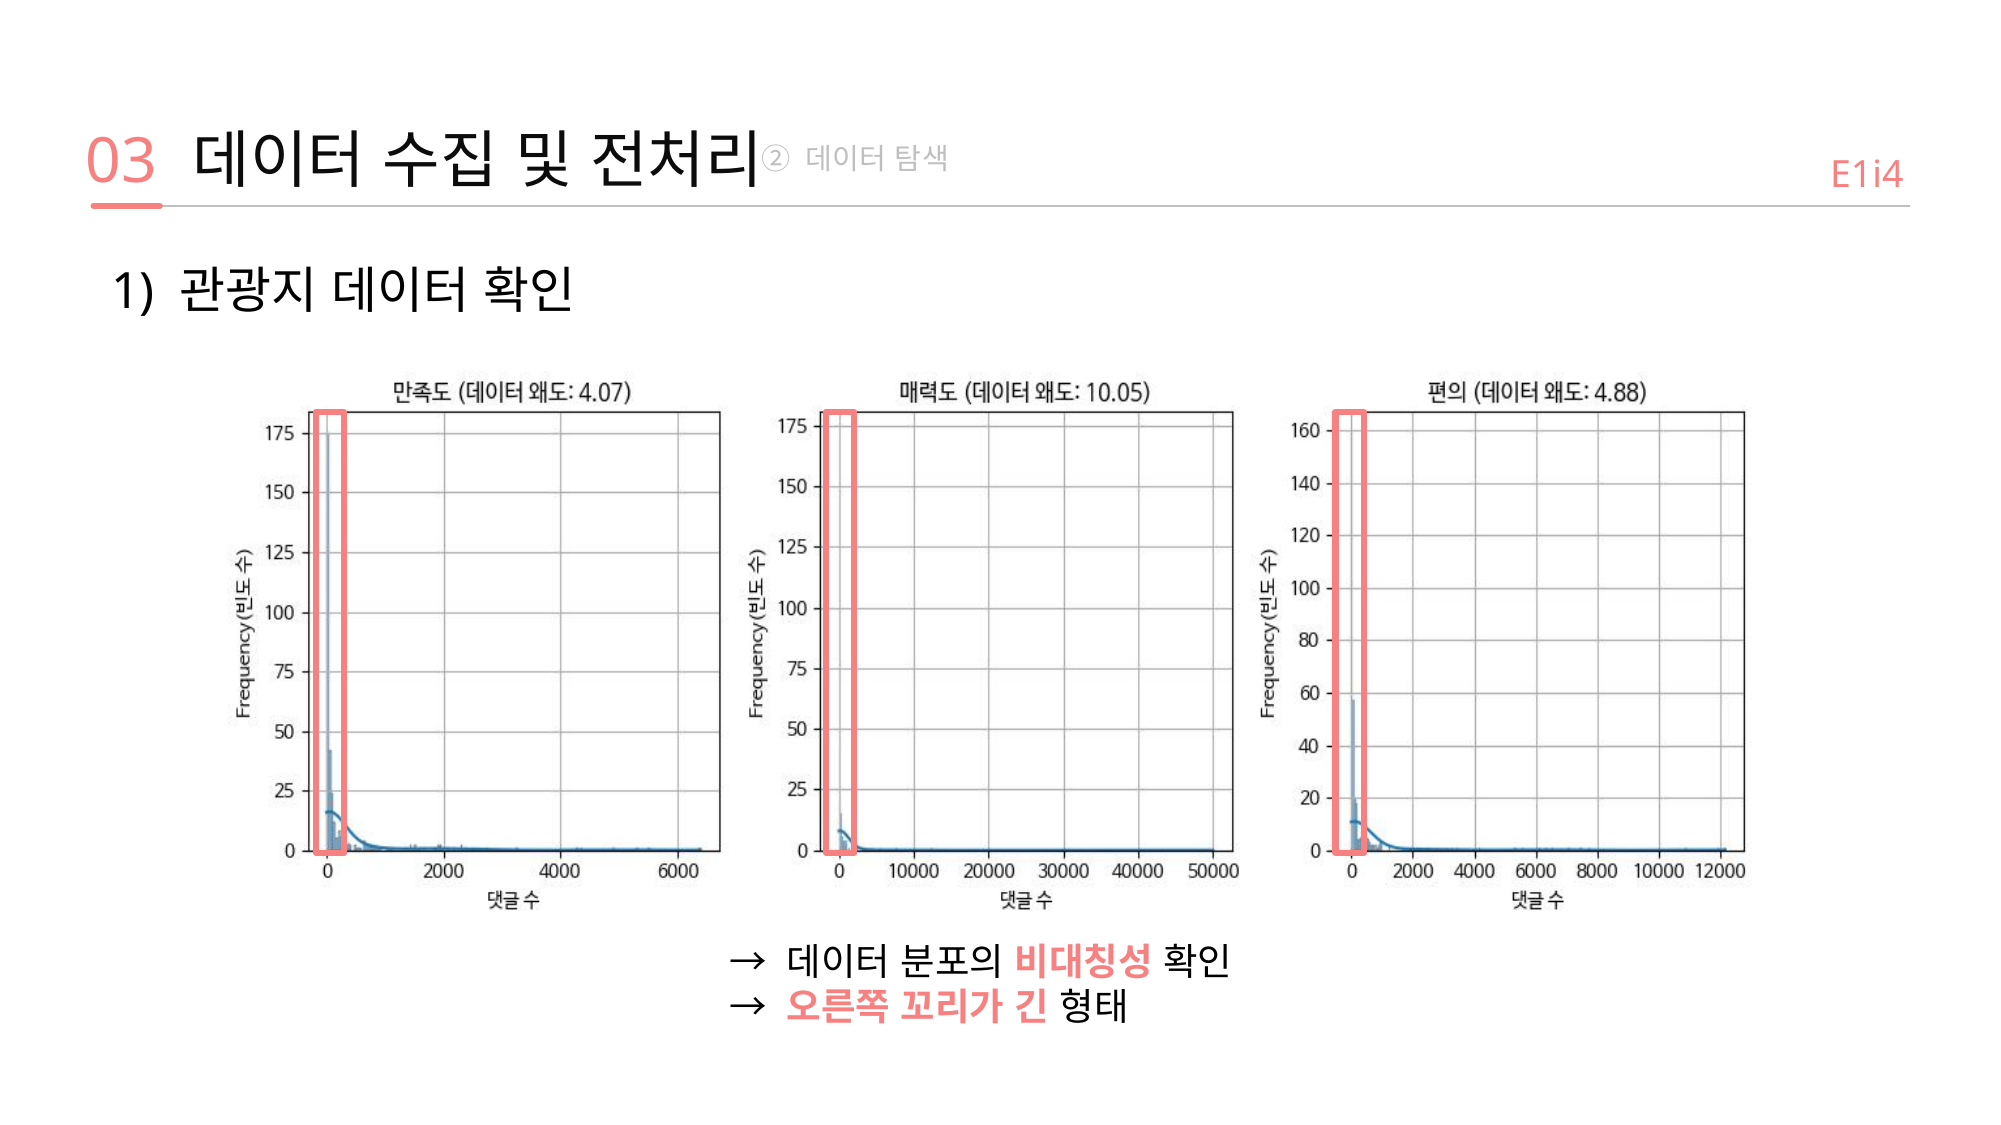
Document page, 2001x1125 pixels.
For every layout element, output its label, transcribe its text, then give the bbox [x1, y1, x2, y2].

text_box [216, 360, 1784, 934]
text_box E1i4 [1736, 150, 1904, 196]
text_box 데이터 수집 및 전처리 [192, 119, 843, 195]
text_box → 데이터 분포의 비대칭성 확인 → 오른쪽 꼬리가 긴 형태 [714, 944, 1285, 1034]
text_box ② 데이터 탐색 [761, 140, 1220, 176]
text_box 03 [85, 119, 185, 195]
text_box 1) 관광지 데이터 확인 [96, 243, 805, 329]
